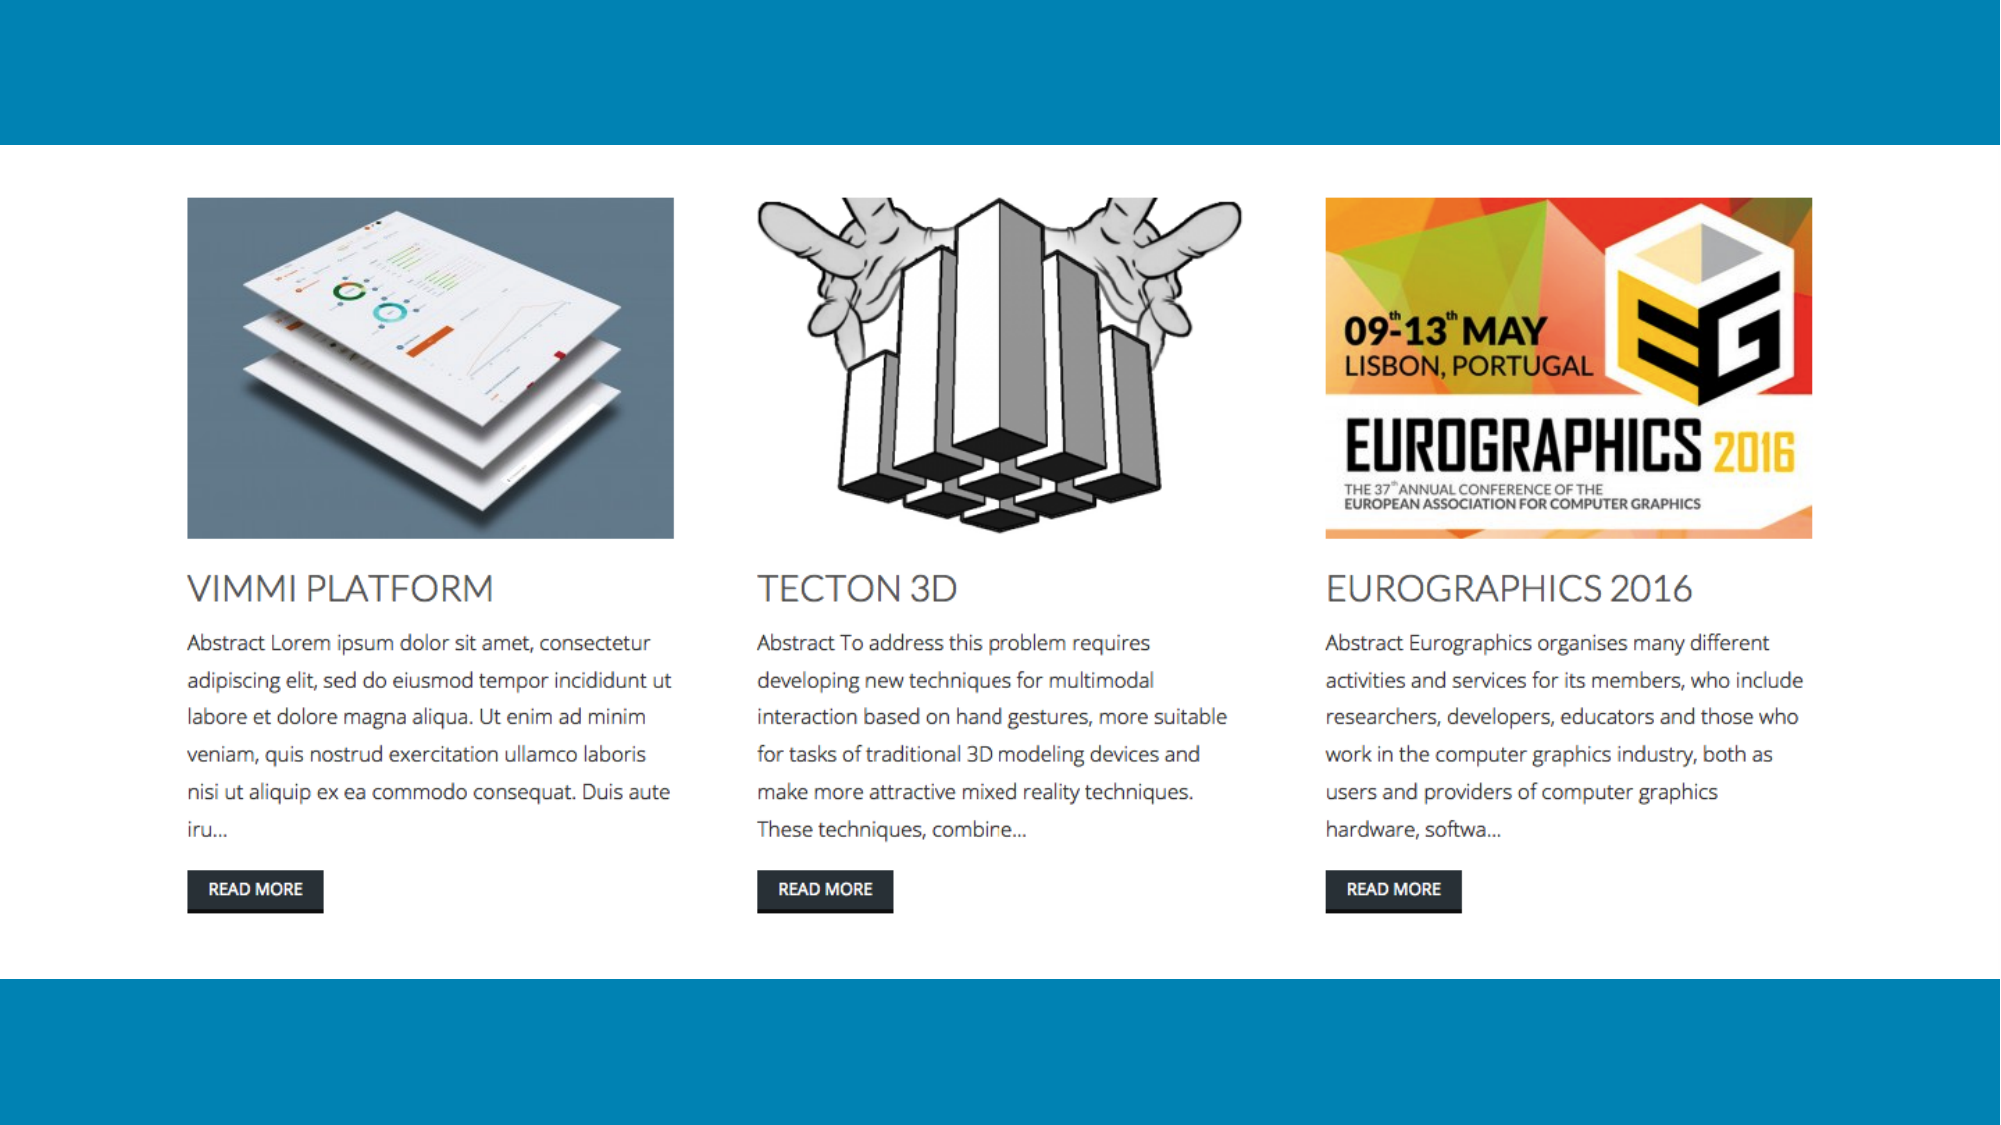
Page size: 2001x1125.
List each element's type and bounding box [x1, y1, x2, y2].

picture [0, 146, 2000, 978]
